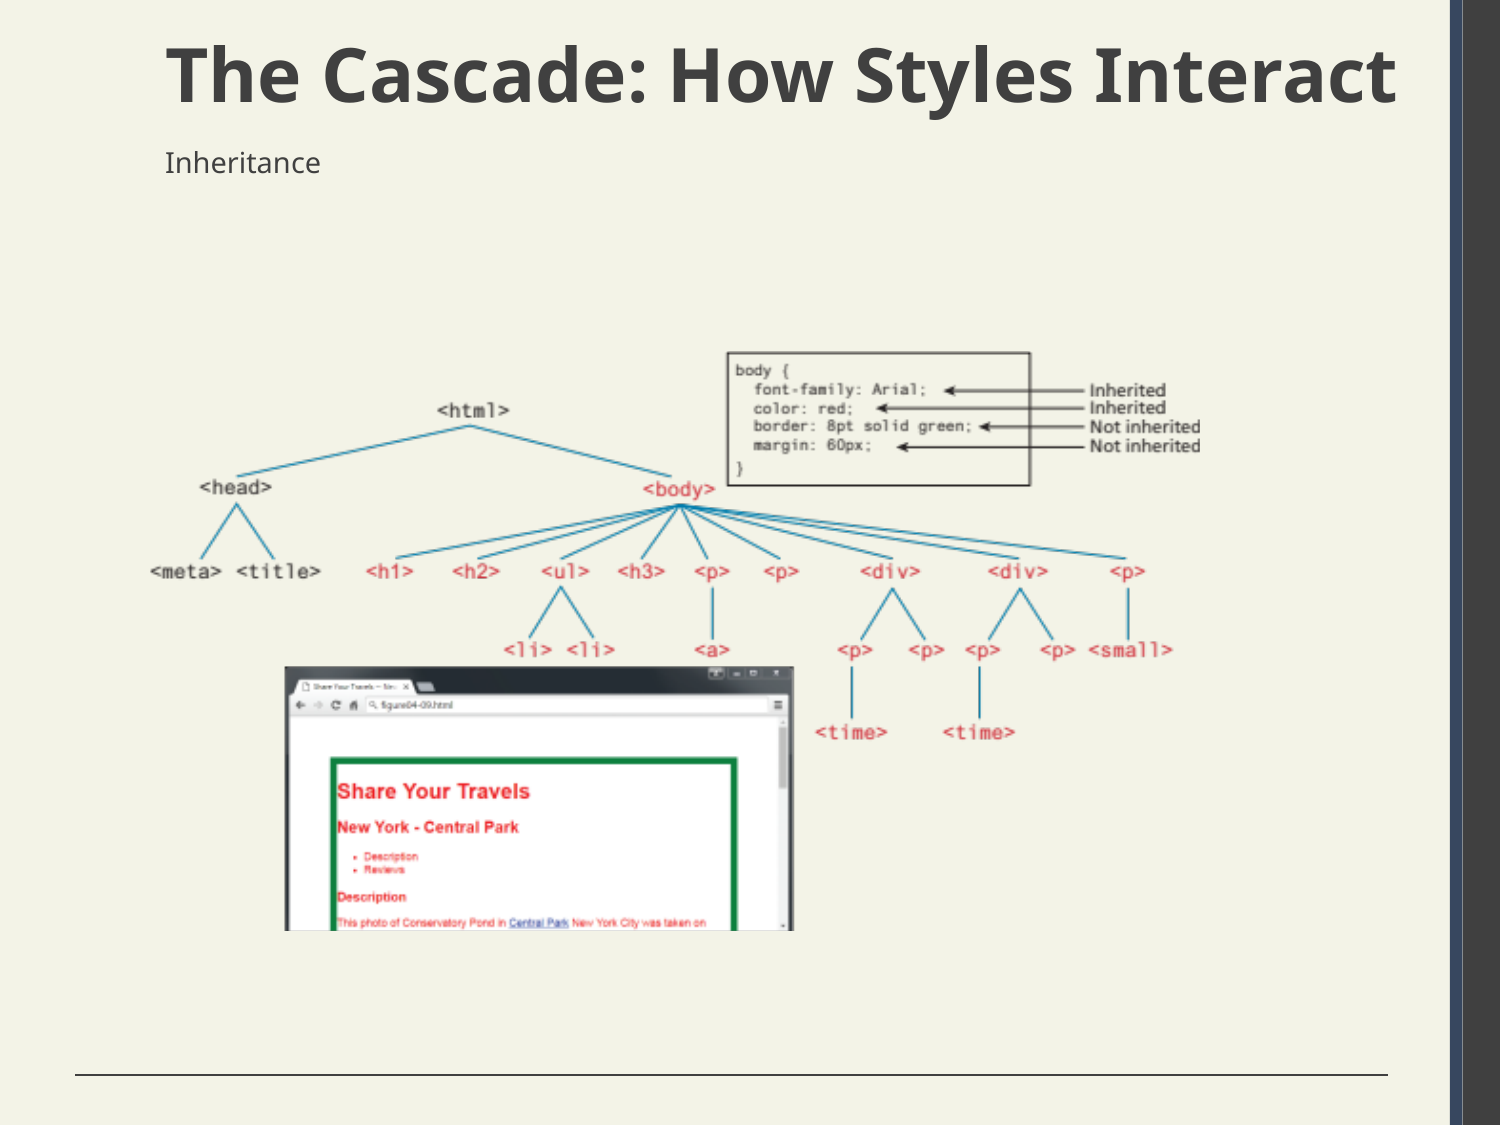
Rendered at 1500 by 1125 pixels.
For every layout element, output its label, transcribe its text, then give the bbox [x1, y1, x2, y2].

title The Cascade: How Styles Interact [150, 20, 1425, 188]
list Inheritance [150, 137, 1200, 188]
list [149, 269, 1201, 1013]
